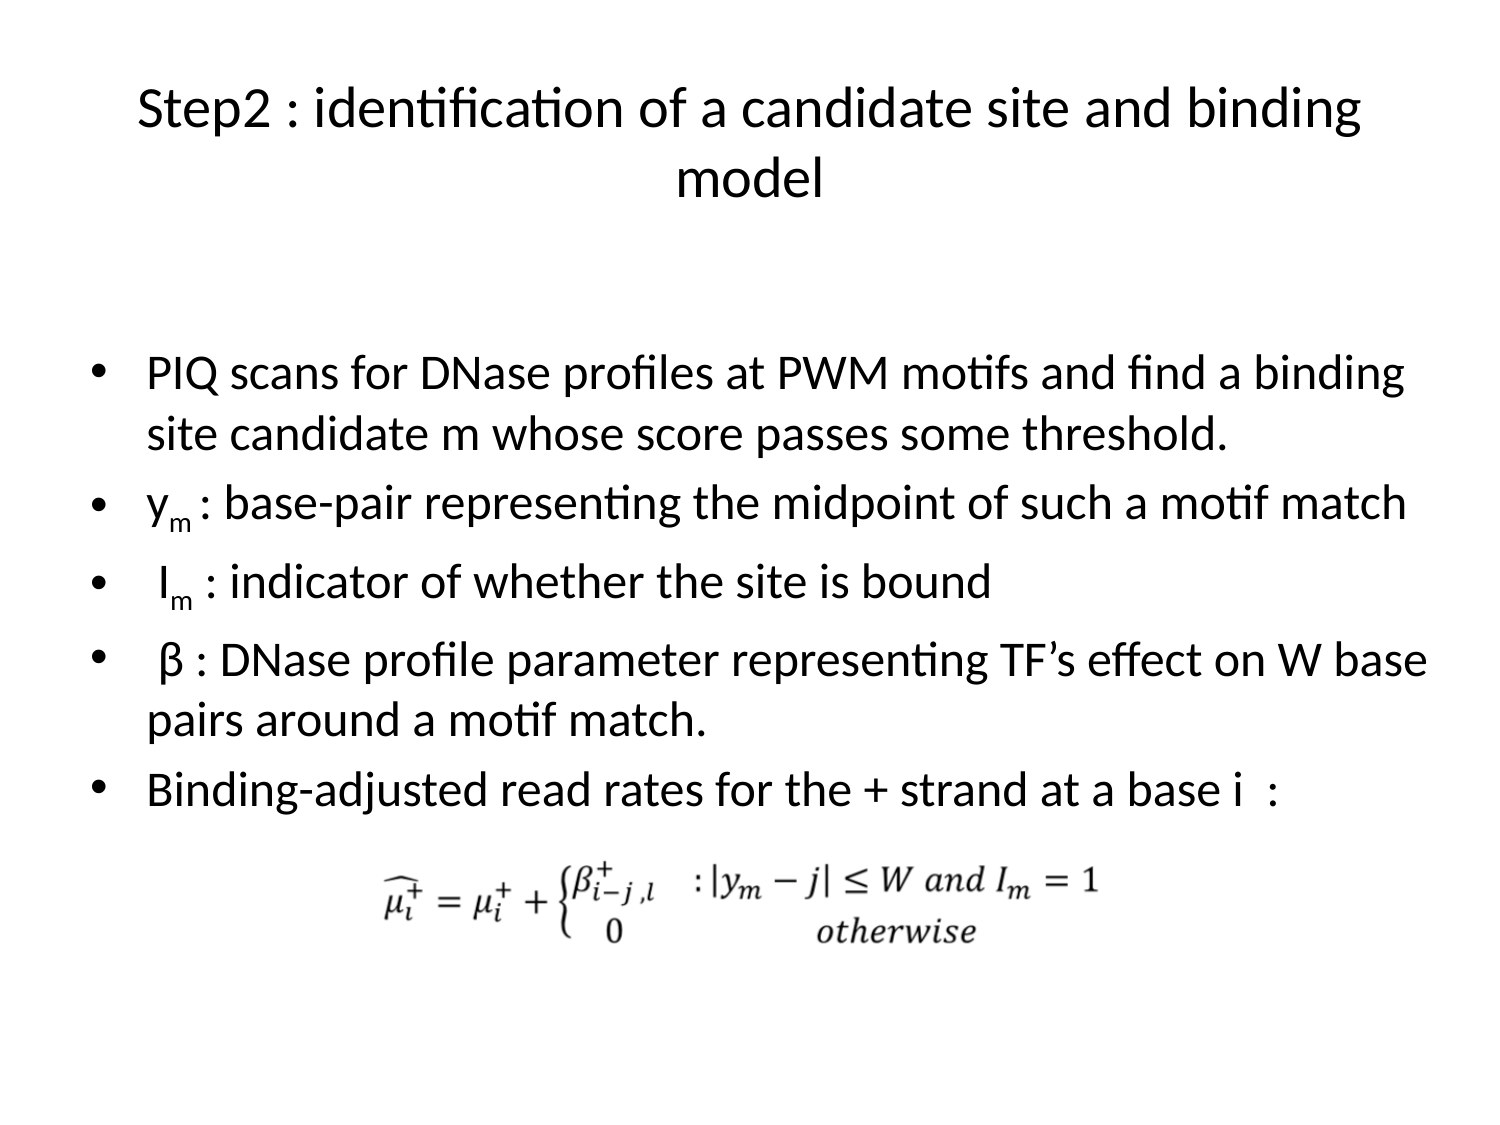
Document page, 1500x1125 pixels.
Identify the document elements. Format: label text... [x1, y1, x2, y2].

list PIQ scans for DNase profiles at PWM motifs and find a binding site candidate m whose score passes some threshold. ym : base-pair representing the midpoint of such a motif match Im : indicator of whether the site is bound β : DNase profile parameter representing TF’s effect on W base pairs around a motif match. Binding-adjusted read rates for the + strand at a base i : [75, 262, 1450, 840]
picture [353, 842, 1167, 969]
title Step2 : identification of a candidate site and binding model [75, 45, 1425, 233]
